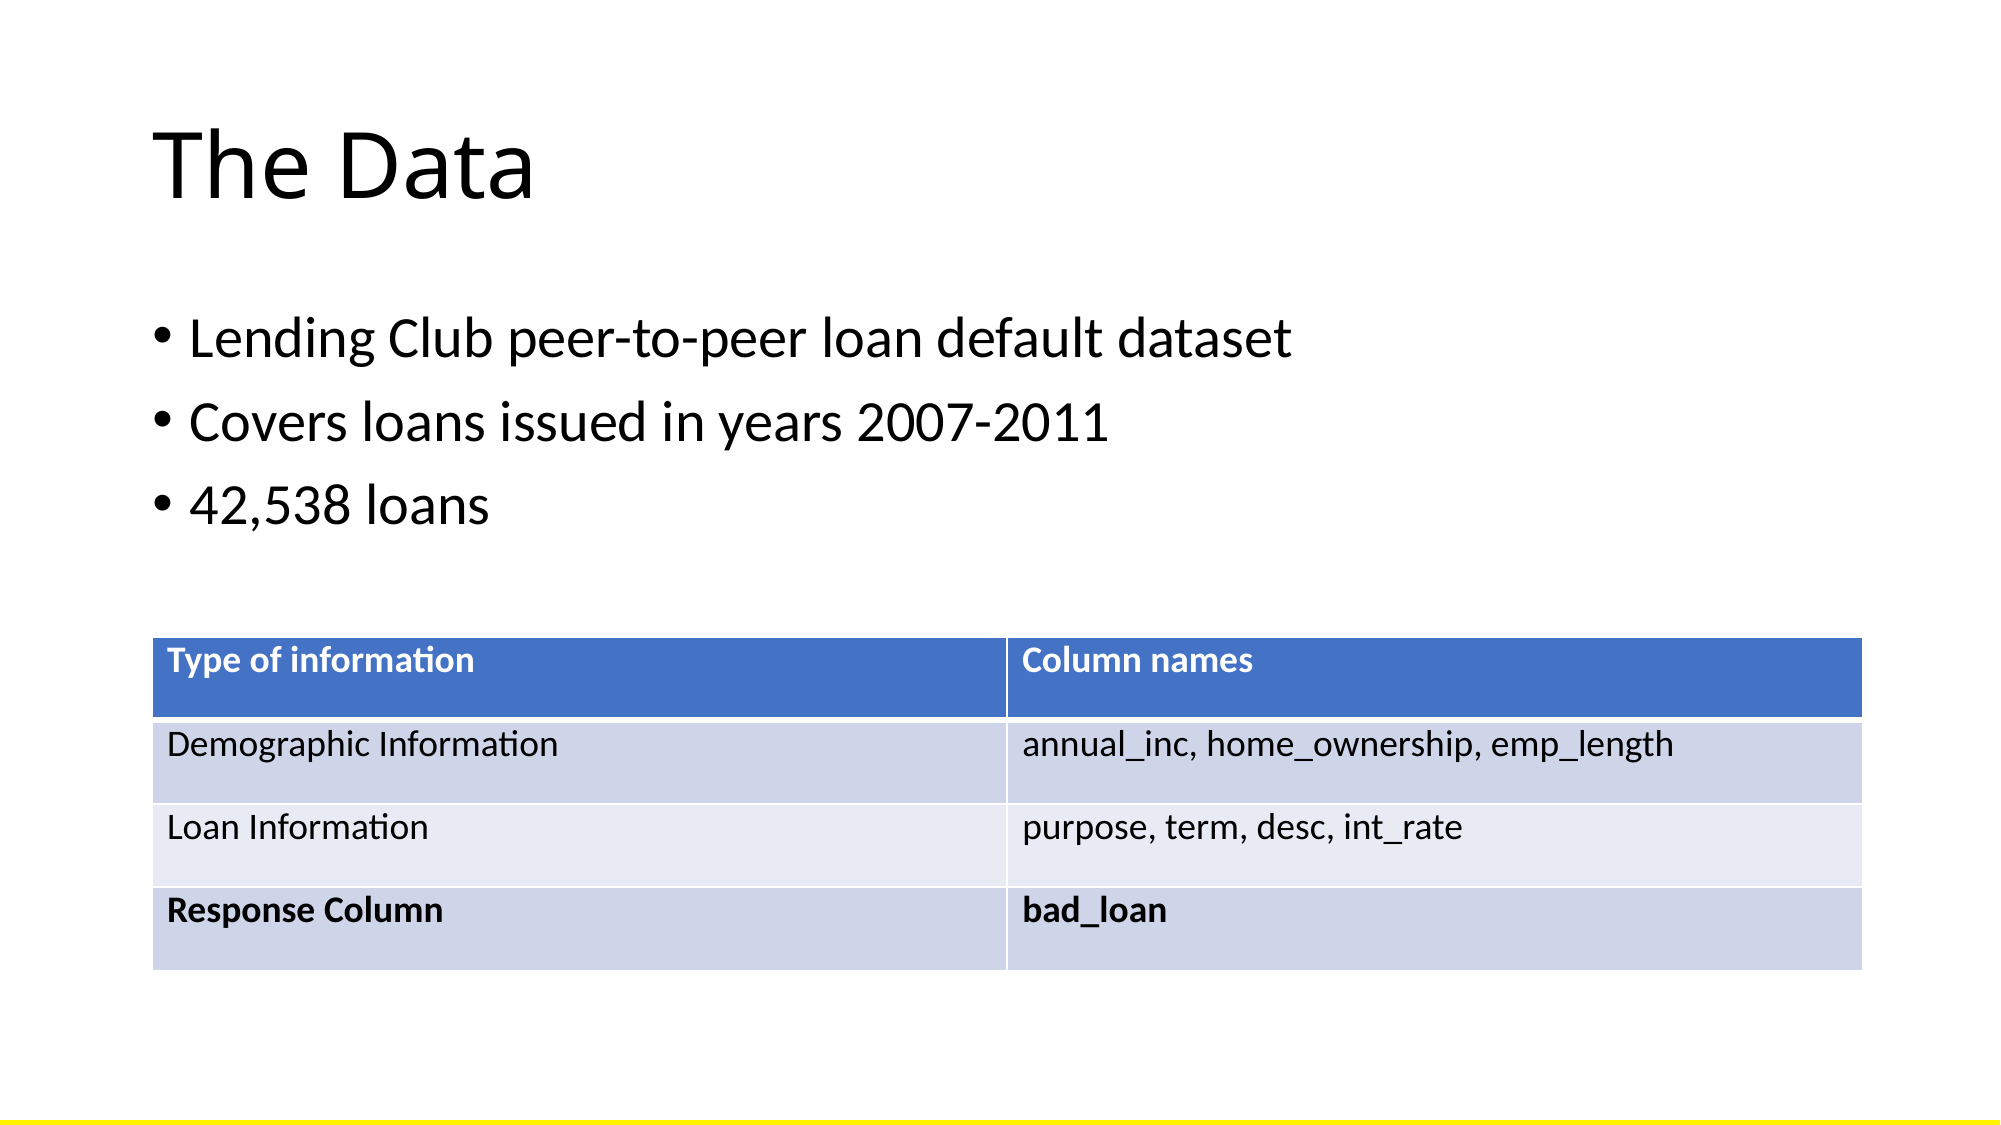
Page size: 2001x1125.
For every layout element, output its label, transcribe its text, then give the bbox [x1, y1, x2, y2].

table_cell Loan Information [153, 805, 1006, 886]
table_header Column names [1008, 638, 1862, 717]
table_cell Response Column [153, 888, 1006, 970]
table_cell purpose, term, desc, int_rate [1008, 805, 1862, 886]
list Lending Club peer-to-peer loan default dataset Covers loans issued in years 2007-2011 42,538 loans [137, 299, 1863, 1014]
title The Data [137, 59, 1863, 278]
table_header Type of information [153, 638, 1006, 717]
table_cell annual_inc, home_ownership, emp_length [1008, 723, 1862, 803]
table_cell bad_loan [1008, 888, 1862, 970]
table_cell Demographic Information [153, 723, 1006, 803]
